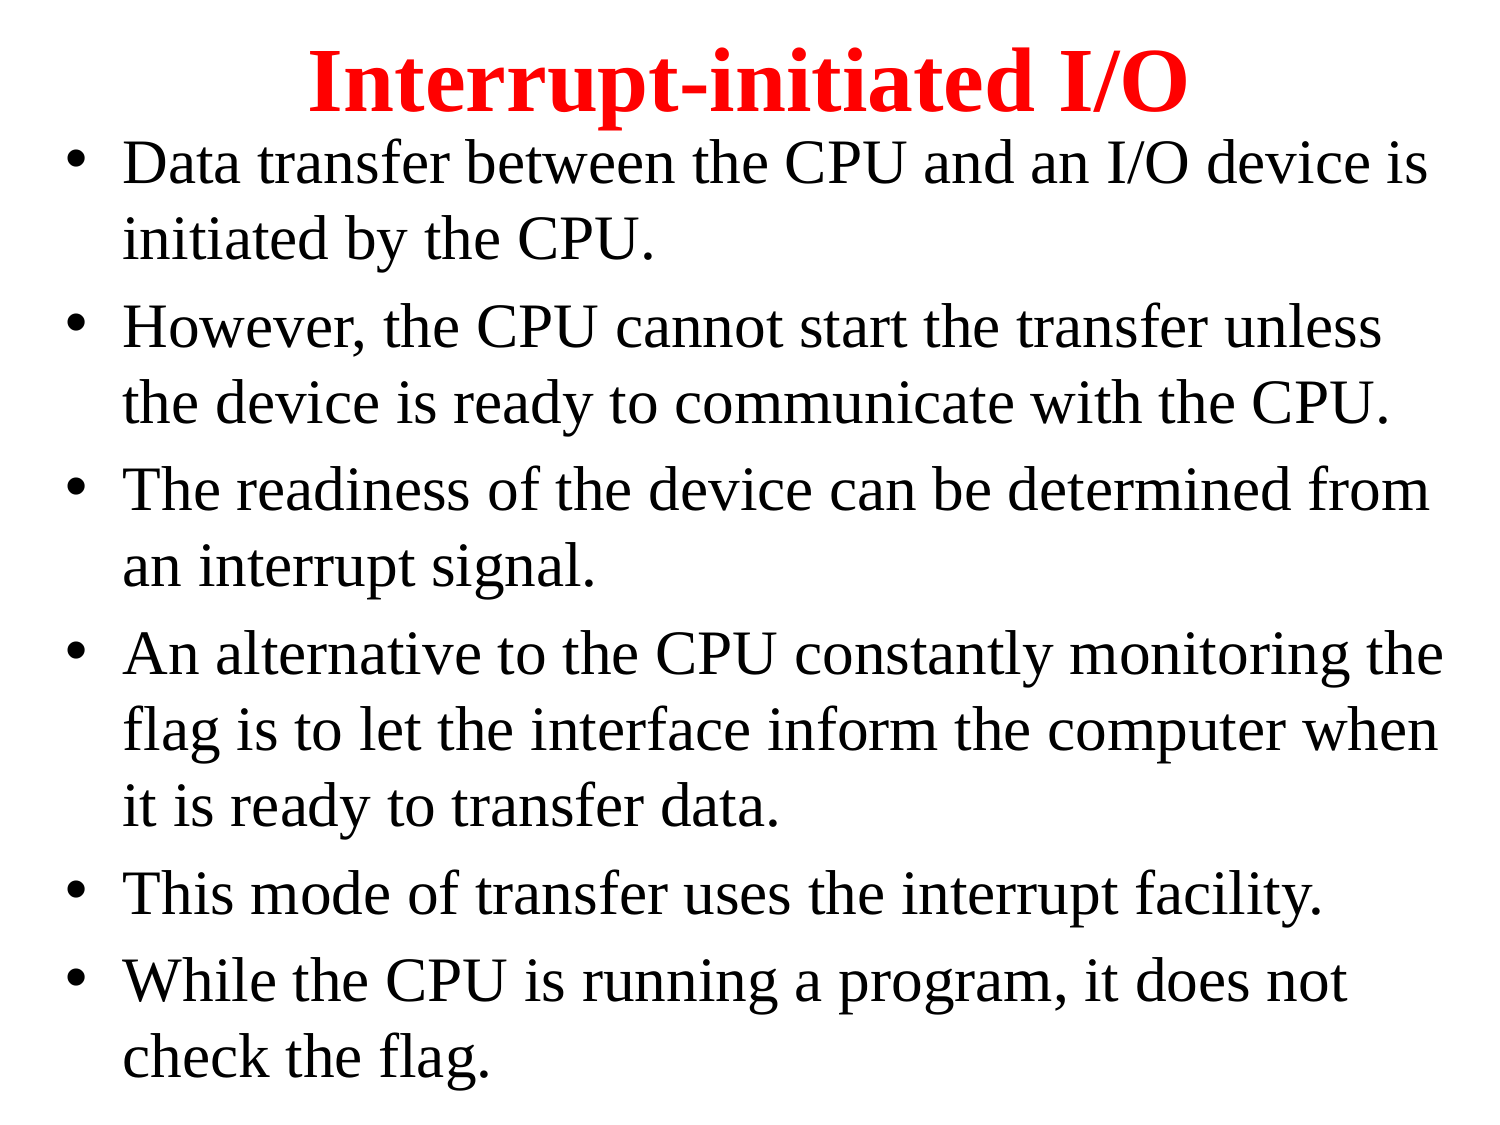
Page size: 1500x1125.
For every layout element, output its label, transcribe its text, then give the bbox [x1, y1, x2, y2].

title Interrupt-initiated I/O [75, 0, 1425, 112]
list Data transfer between the CPU and an I/O device is initiated by the CPU. However, the CPU cannot start the transfer unless the device is ready to communicate with the CPU. The readiness of the device can be determined from an interrupt signal. An alternative to the CPU constantly monitoring the flag is to let the interface inform the computer when it is ready to transfer data. This mode of transfer uses the interrupt facility. While the CPU is running a program, it does not check the flag. [50, 112, 1475, 1118]
